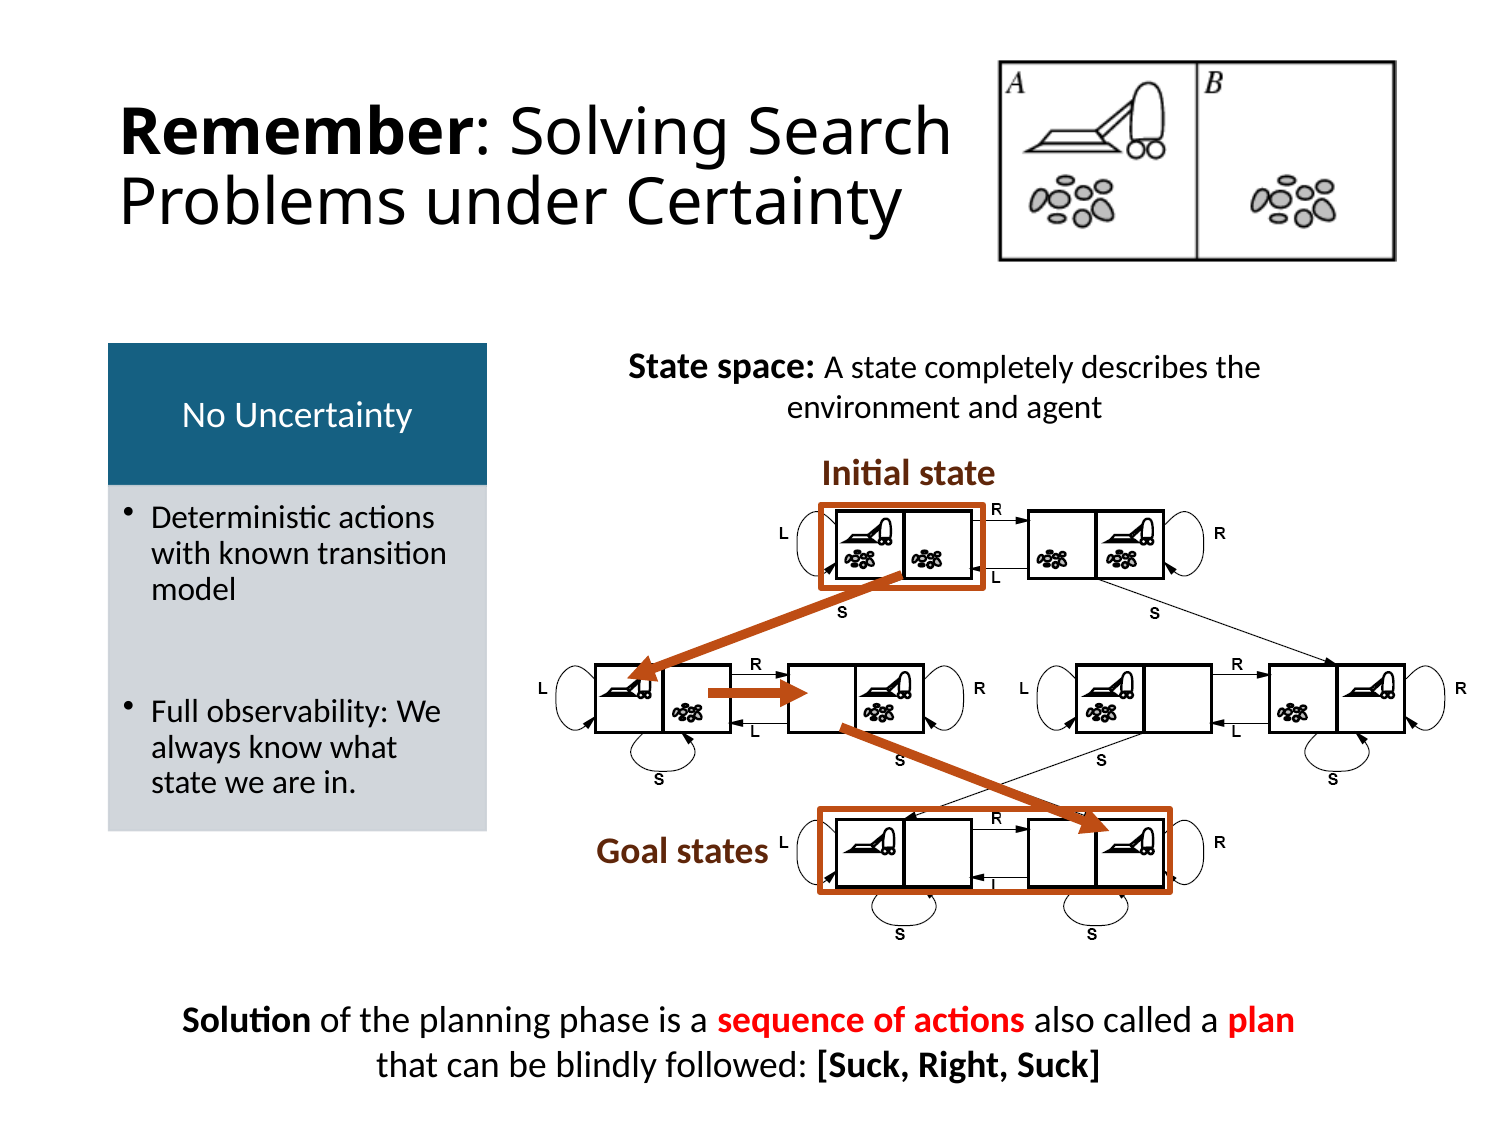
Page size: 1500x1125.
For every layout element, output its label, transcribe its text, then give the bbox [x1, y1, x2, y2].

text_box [533, 333, 1469, 944]
title Remember: Solving Search Problems under Certainty [103, 59, 975, 278]
text_box Solution of the planning phase is a sequence of actions also called a plan that can be blindly followed: [Suck, Right, Suck] [80, 987, 1406, 1092]
picture [996, 59, 1397, 265]
